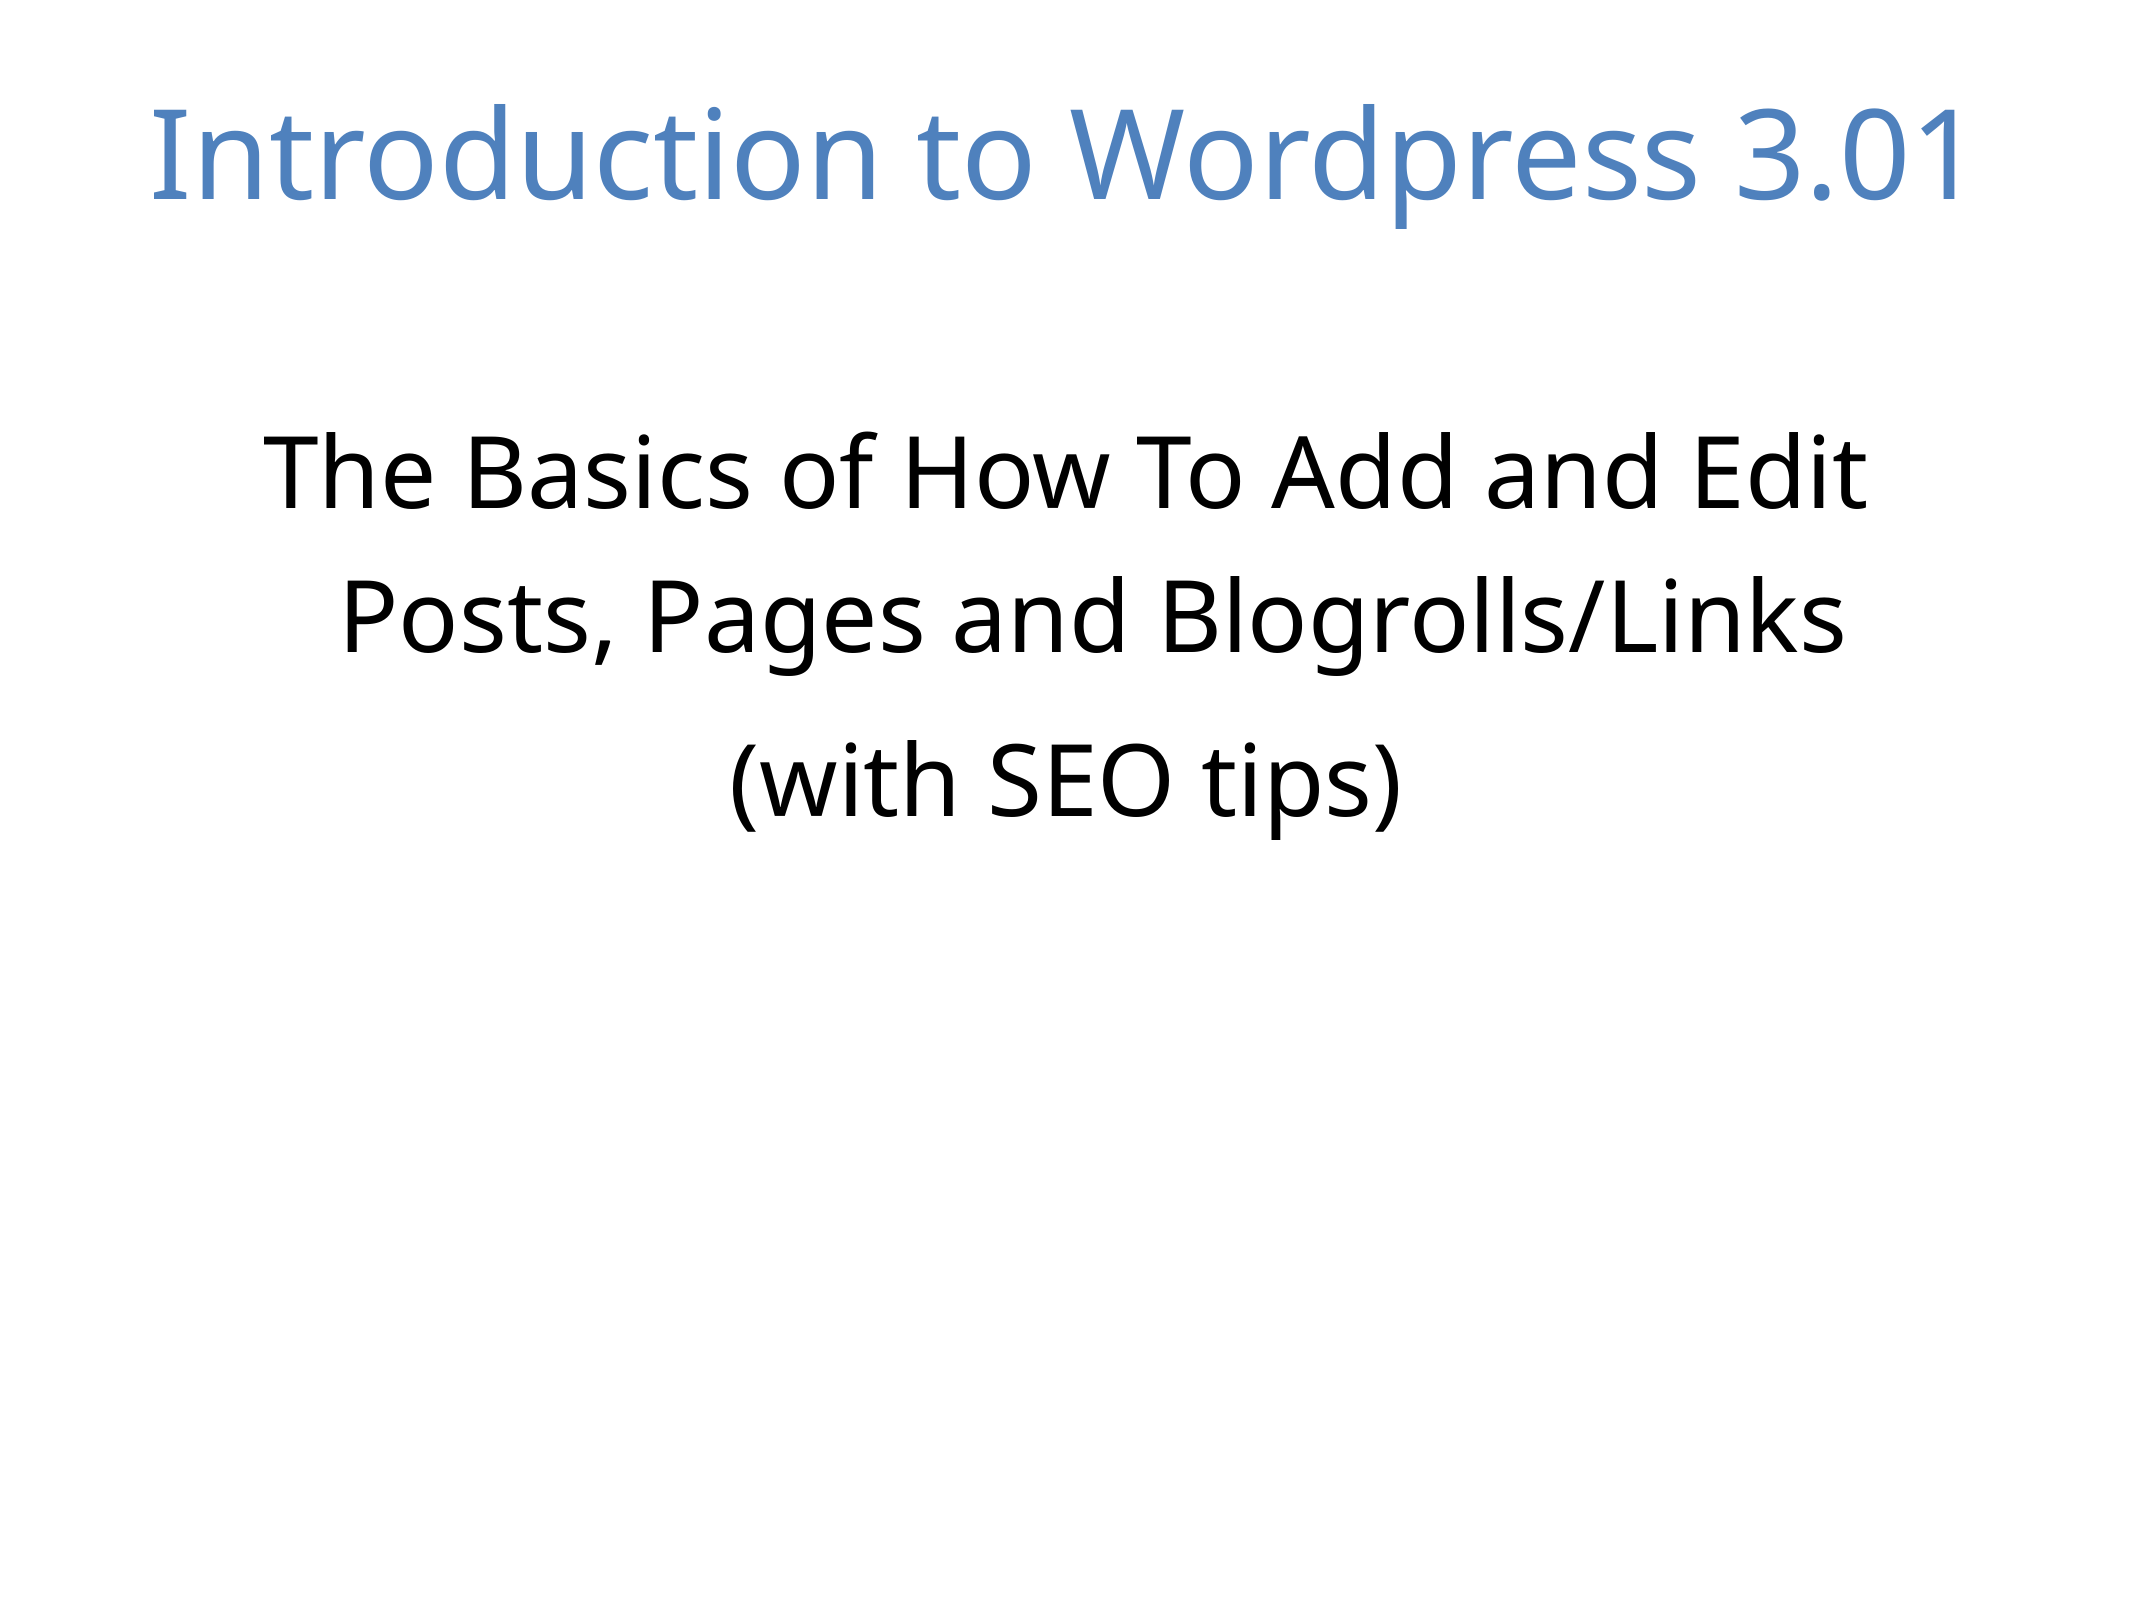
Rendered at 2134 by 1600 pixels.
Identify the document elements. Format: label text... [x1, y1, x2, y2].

list The Basics of How To Add and Edit Posts, Pages and Blogrolls/Links (with SEO tips) [106, 373, 2027, 1430]
title Introduction to Wordpress 3.01 [106, 64, 2027, 331]
